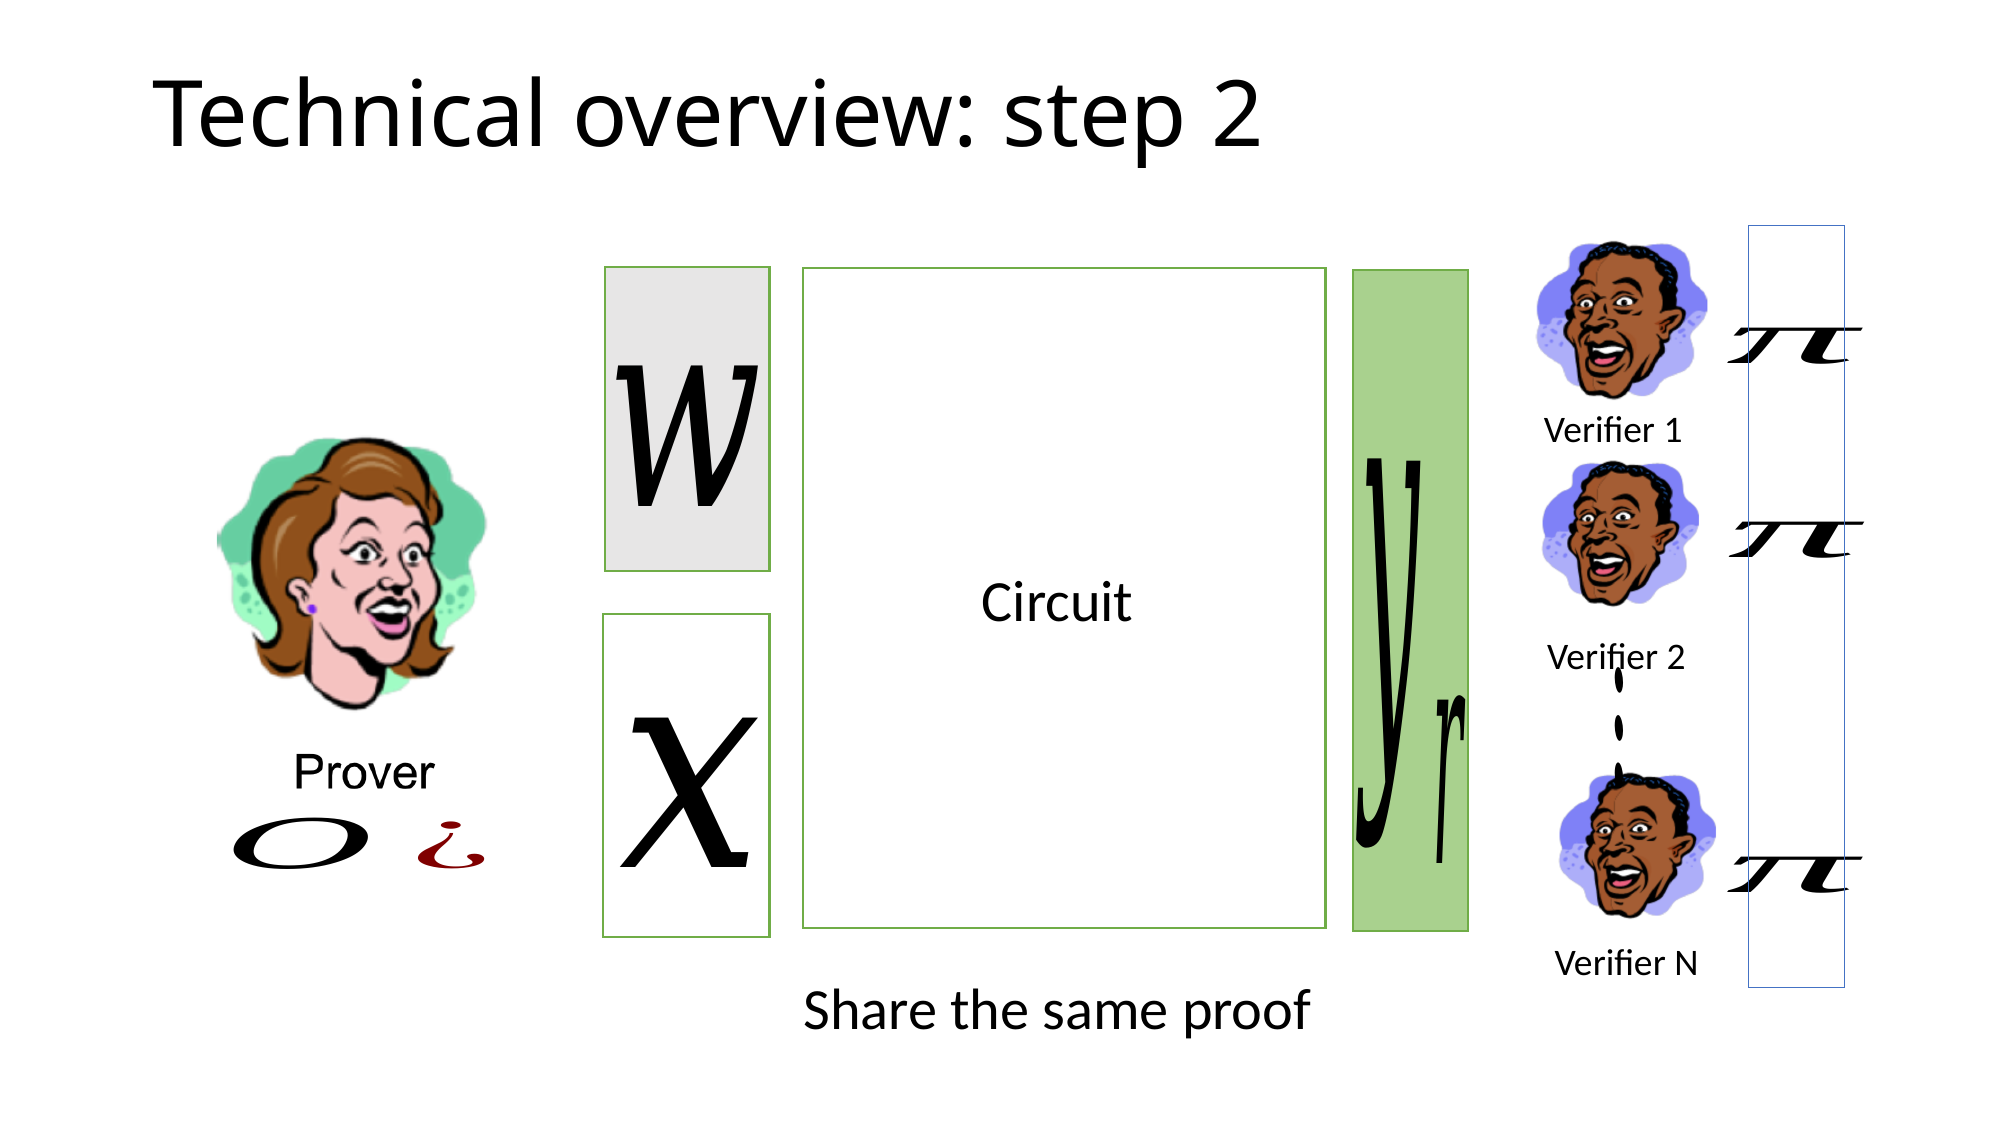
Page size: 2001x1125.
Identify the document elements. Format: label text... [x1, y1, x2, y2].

picture [1530, 442, 1707, 619]
text_box Verifier 2 [1532, 625, 1743, 685]
picture [1523, 221, 1716, 413]
picture [1547, 754, 1724, 931]
picture [198, 412, 509, 823]
text_box Verifier 1 [1529, 413, 1710, 458]
text_box Technical overview: step 2 [137, 59, 1863, 205]
text_box [1748, 225, 1845, 988]
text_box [603, 268, 1326, 937]
text_box Verifier N [1539, 930, 1750, 990]
text_box Share the same proof [788, 963, 1340, 1049]
